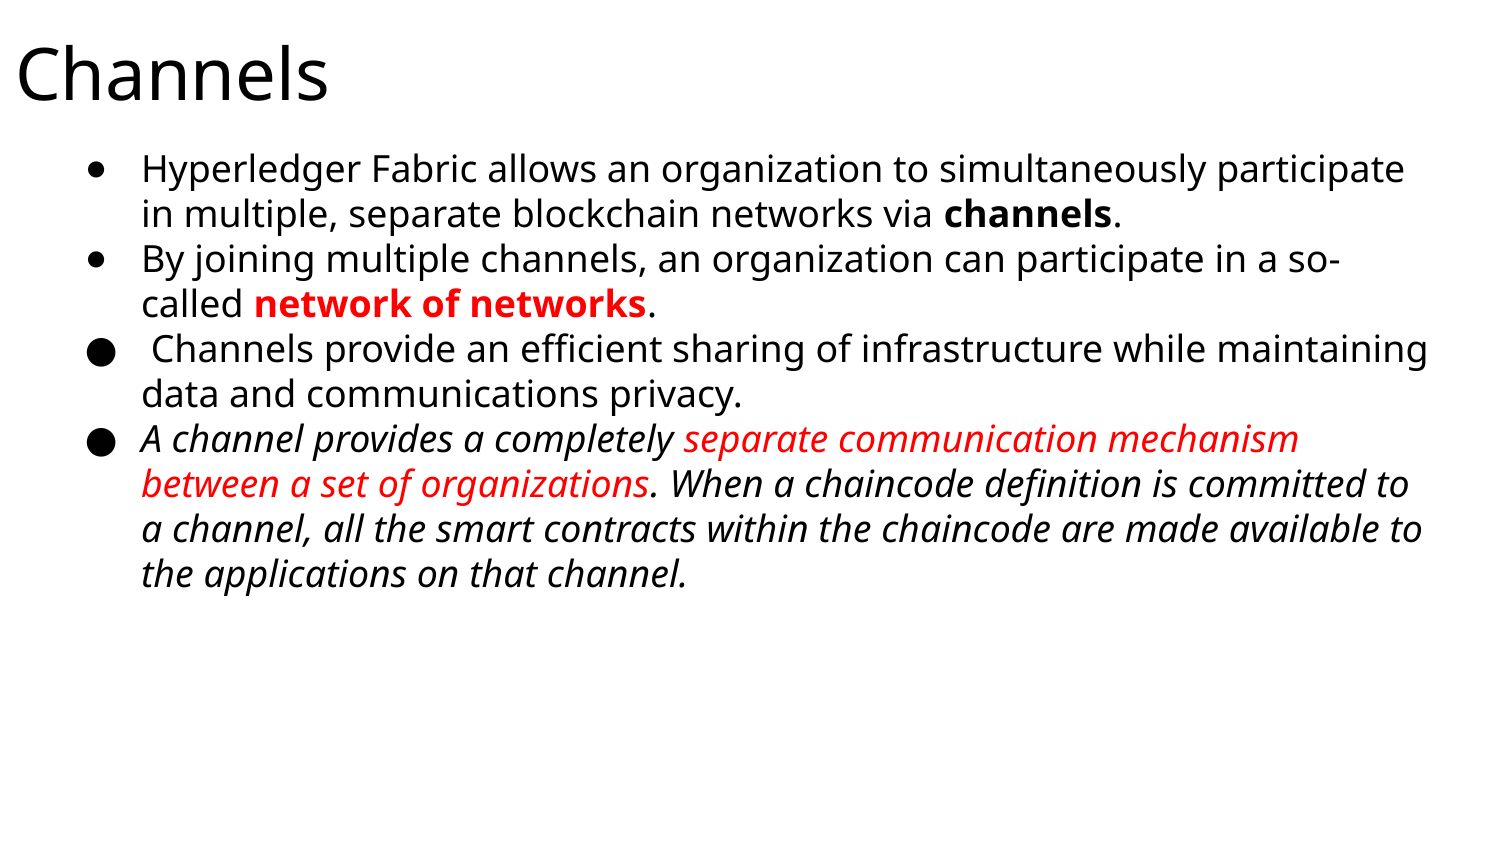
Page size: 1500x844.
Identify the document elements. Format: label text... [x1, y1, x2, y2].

subtitle Hyperledger Fabric allows an organization to simultaneously participate in multiple, separate blockchain networks via channels. By joining multiple channels, an organization can participate in a so-called network of networks. Channels provide an efficient sharing of infrastructure while maintaining data and communications privacy. A channel provides a completely separate communication mechanism between a set of organizations. When a chaincode definition is committed to a channel, all the smart contracts within the chaincode are made available to the applications on that channel. [51, 130, 1449, 831]
title Channels [0, 0, 1398, 130]
